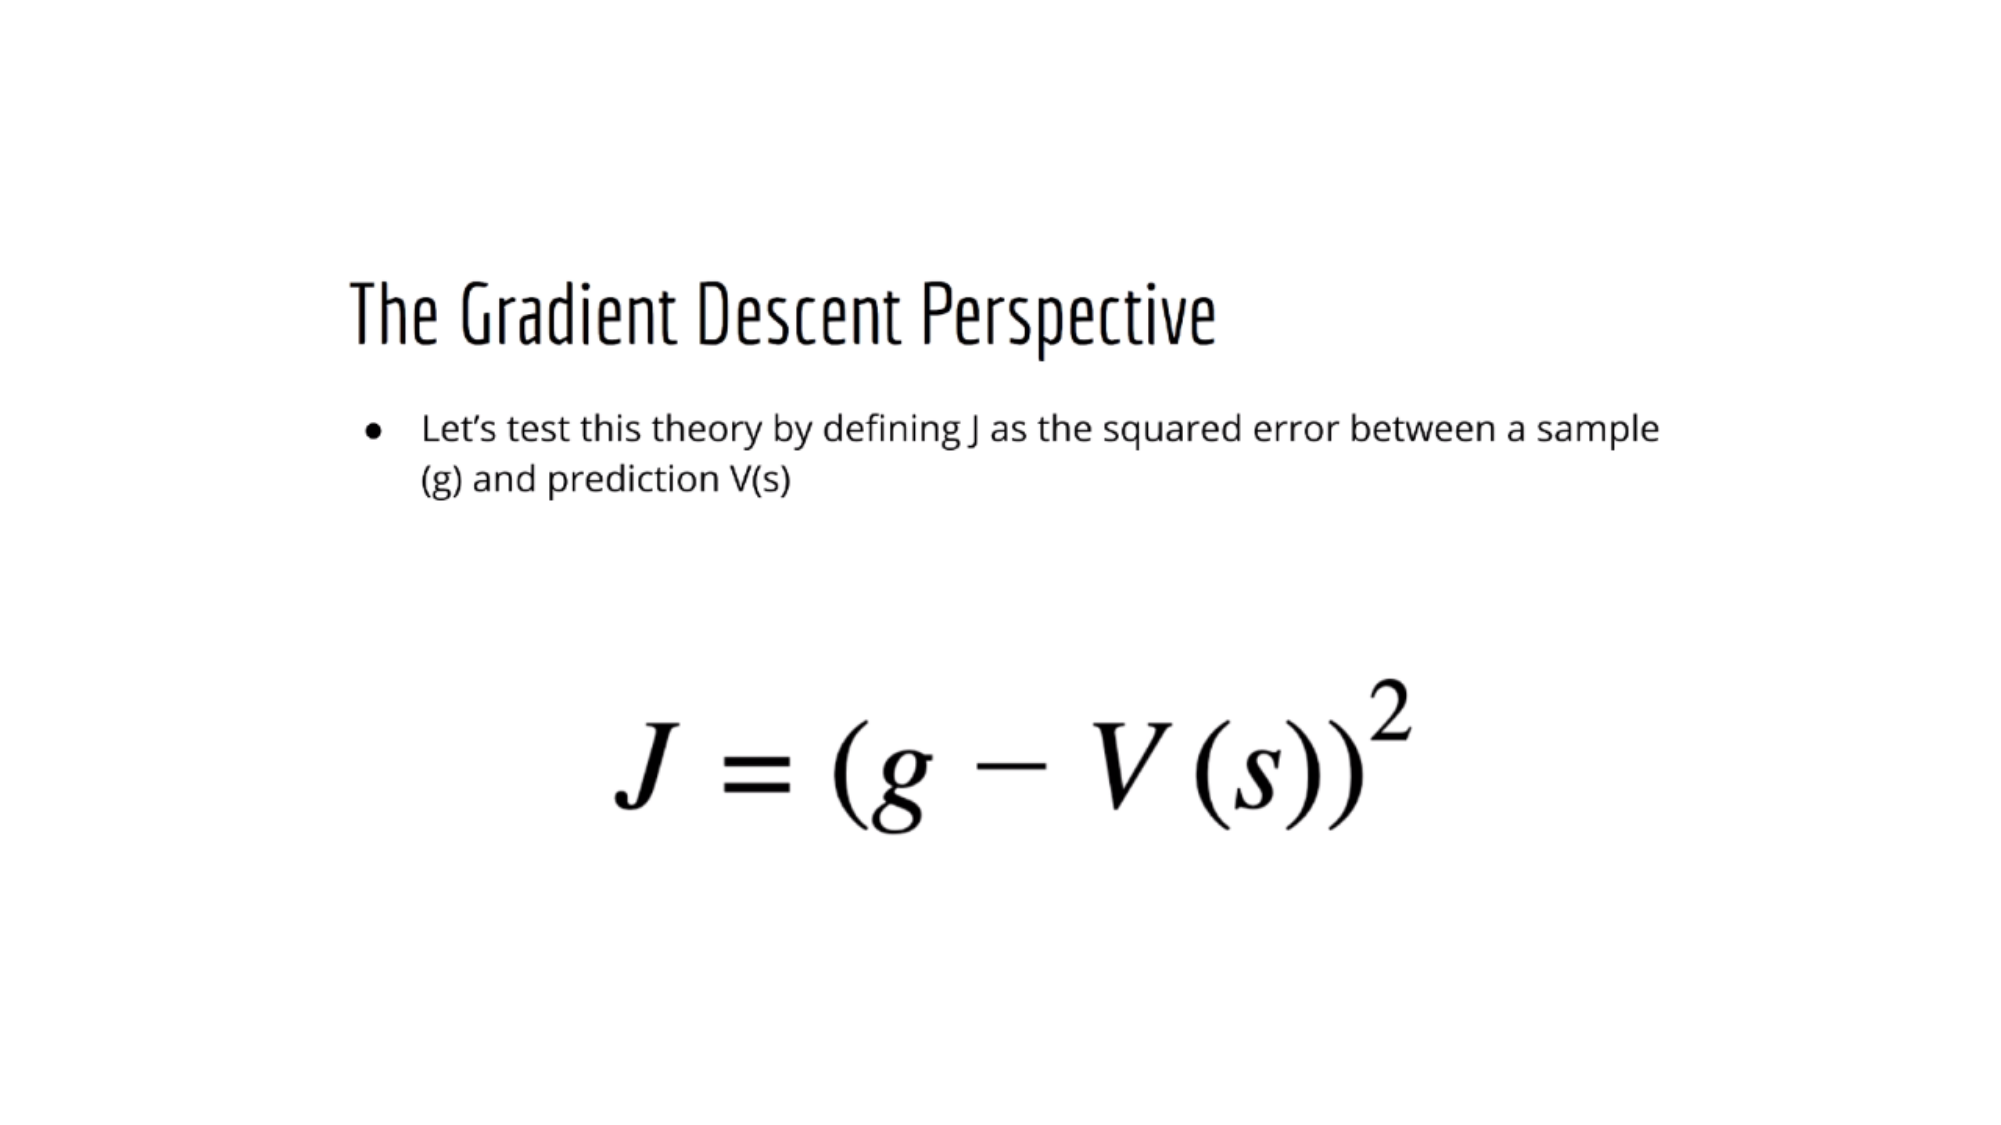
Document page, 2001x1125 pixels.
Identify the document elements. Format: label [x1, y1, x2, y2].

picture [315, 263, 1685, 862]
